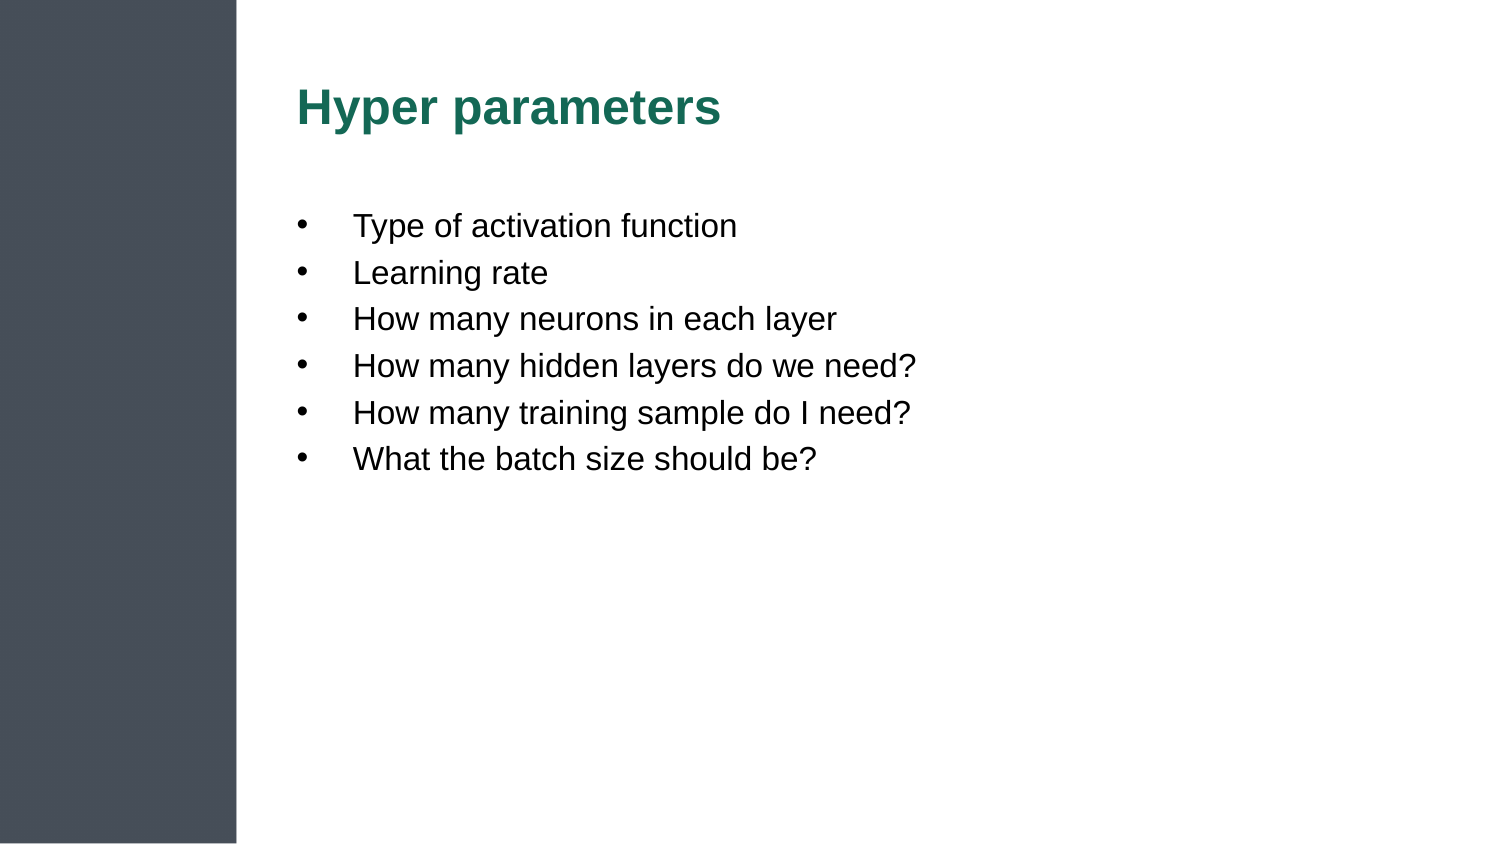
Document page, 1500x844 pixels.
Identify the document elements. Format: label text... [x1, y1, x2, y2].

list Type of activation function Learning rate How many neurons in each layer How many hidden layers do we need? How many training sample do I need? What the batch size should be? [281, 196, 1425, 754]
title Hyper parameters [281, 33, 1425, 175]
picture [0, 0, 1500, 844]
